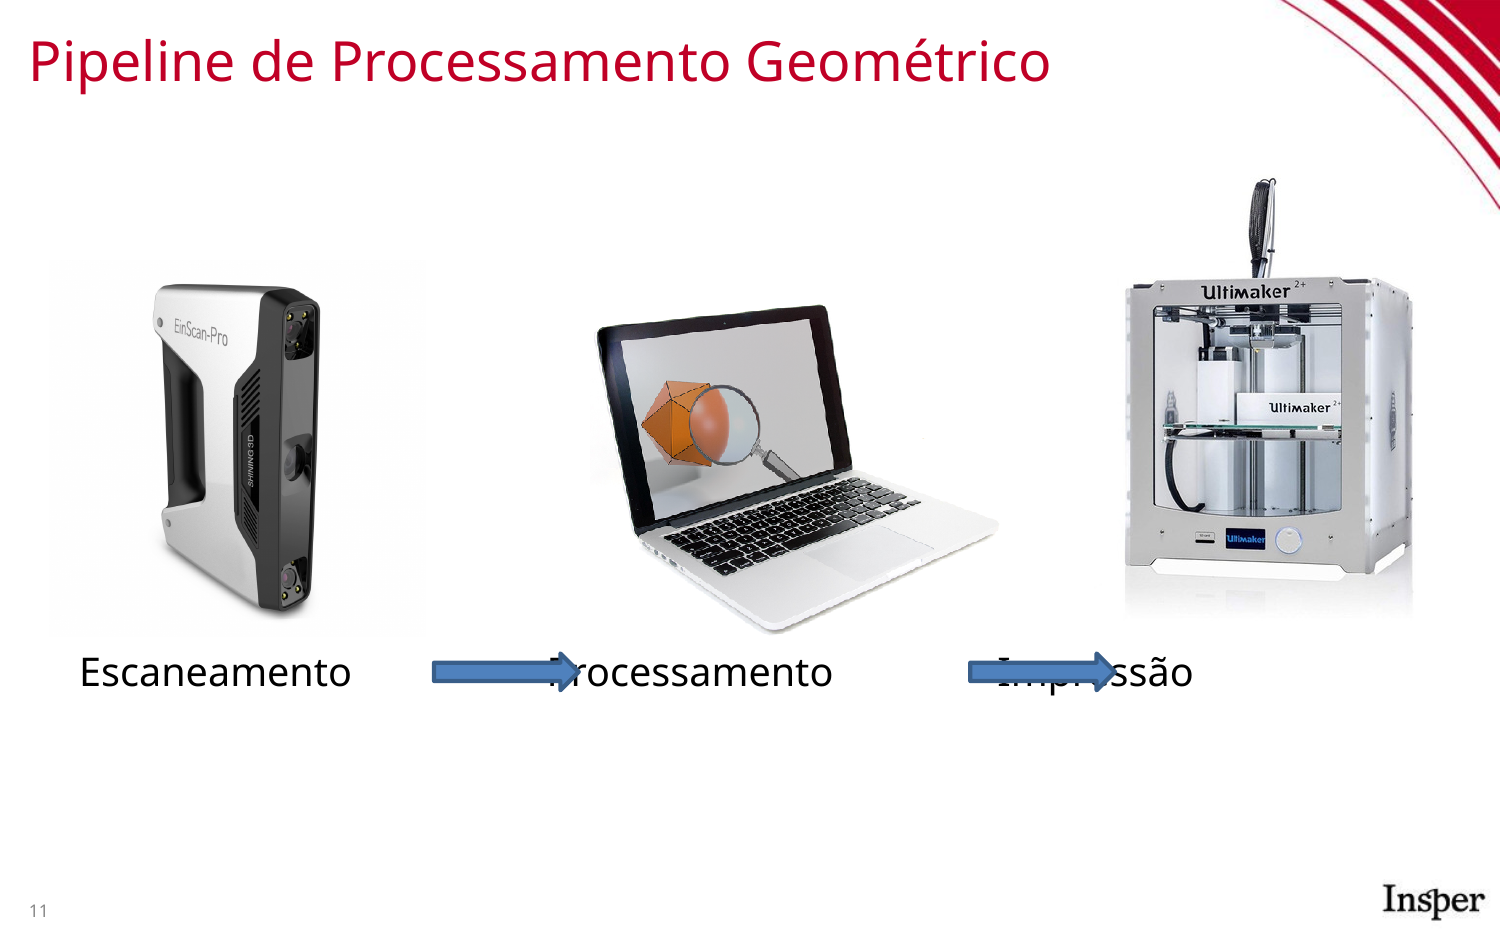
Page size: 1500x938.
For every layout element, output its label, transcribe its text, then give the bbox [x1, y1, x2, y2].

text_box [434, 653, 579, 691]
list Escaneamento Processamento Impressão [64, 639, 1447, 876]
text_box [970, 653, 1116, 691]
picture [49, 0, 1500, 938]
title Pipeline de Processamento Geométrico [13, 18, 1397, 104]
slide_number 11 [0, 887, 78, 938]
